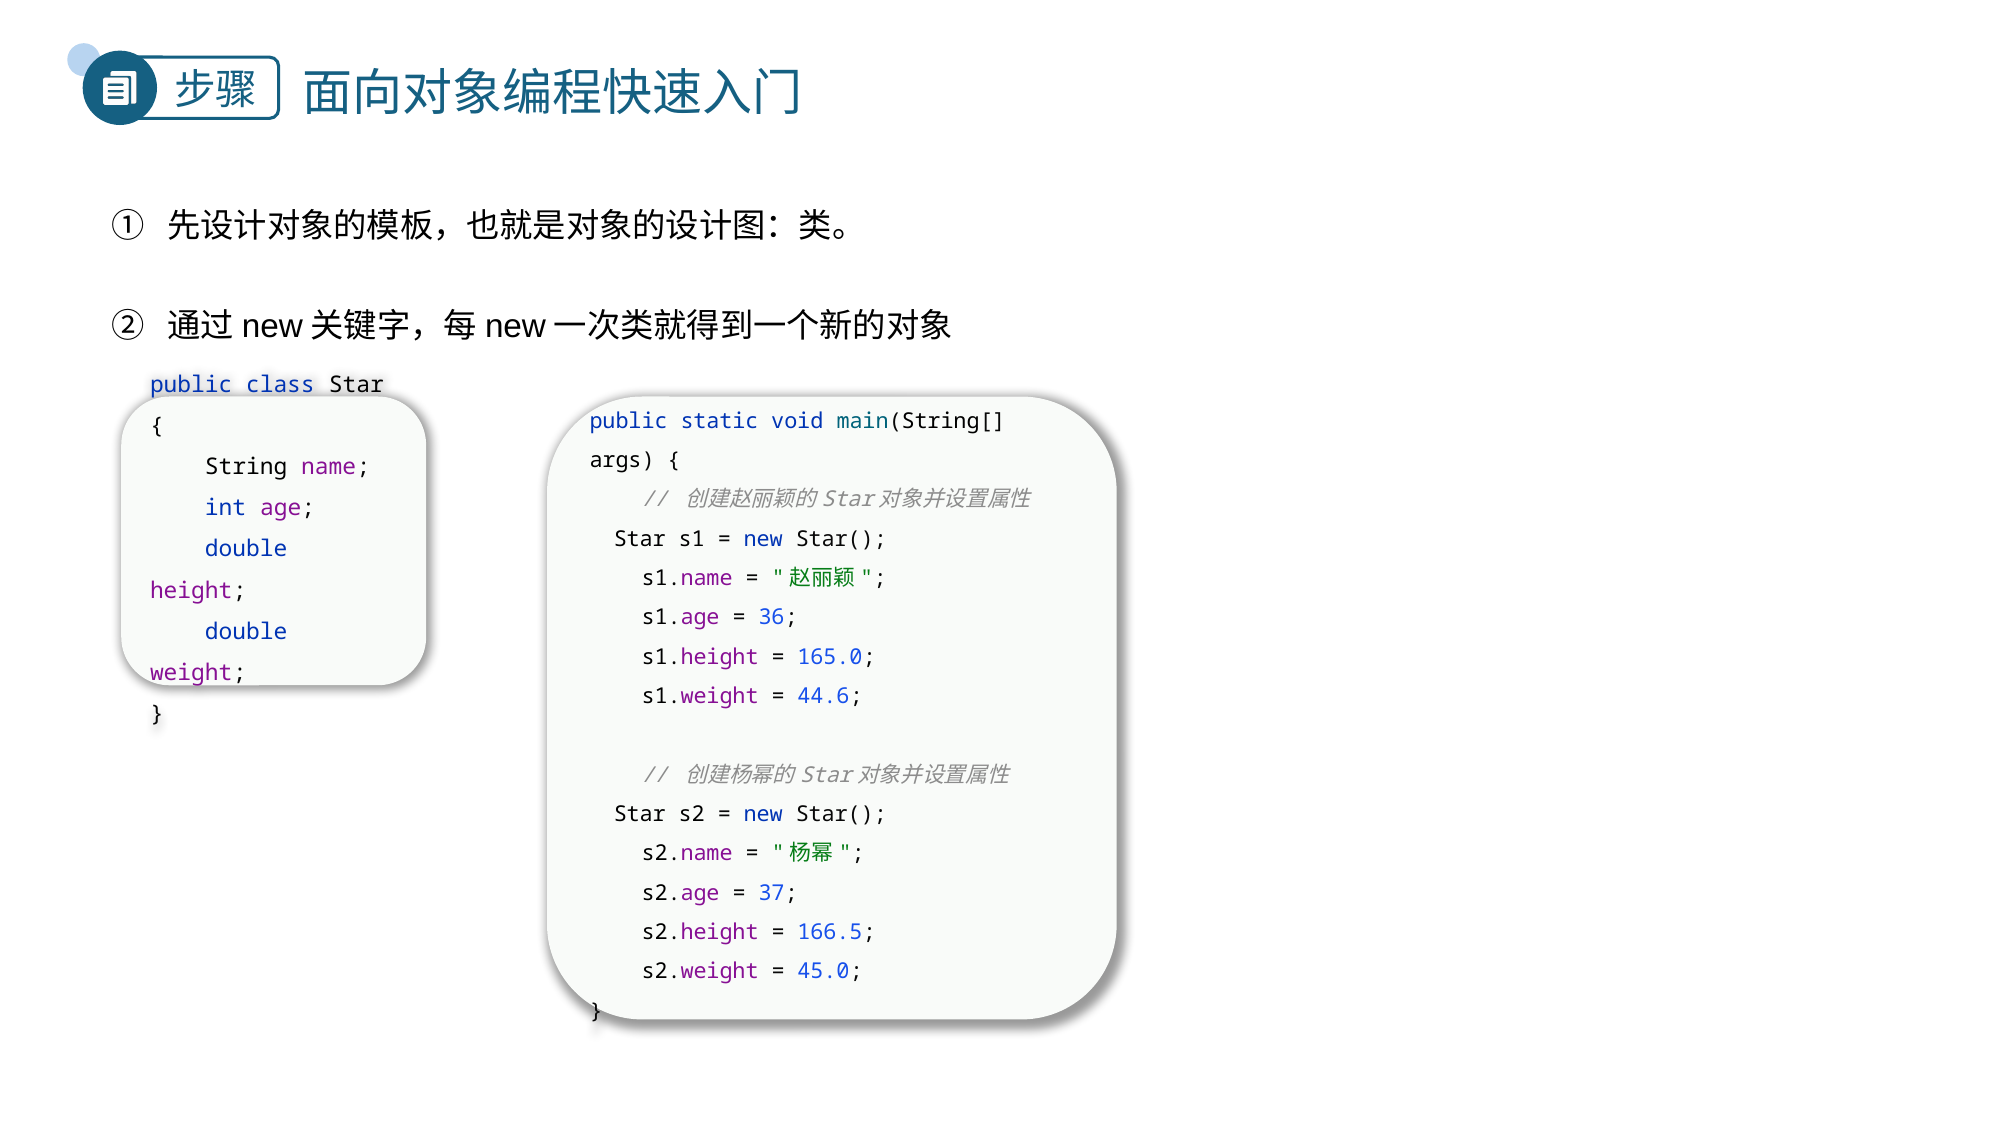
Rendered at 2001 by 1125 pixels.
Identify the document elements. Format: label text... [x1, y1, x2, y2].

text_box public class Star { String name; int age; double height; double weight; } [119, 394, 428, 687]
picture [103, 71, 137, 105]
text_box 先设计对象的模板，也就是对象的设计图：类。 通过new关键字，每new一次类就得到一个新的对象 [96, 137, 1107, 452]
text_box public static void main(String[] args) { // 创建赵丽颖的Star对象并设置属性 Star s1 = new Star(); s1.name = "赵丽颖"; s1.age = 36; s1.height = 165.0; s1.weight = 44.6; // 创建杨幂的Star对象并设置属性 Star s2 = new Star(); s2.name = "杨幂"; s2.age = 37; s2.height = 166.5; s2.weight = 45.0; } [545, 394, 1119, 1021]
title 面向对象编程快速入门 [287, 51, 1885, 130]
